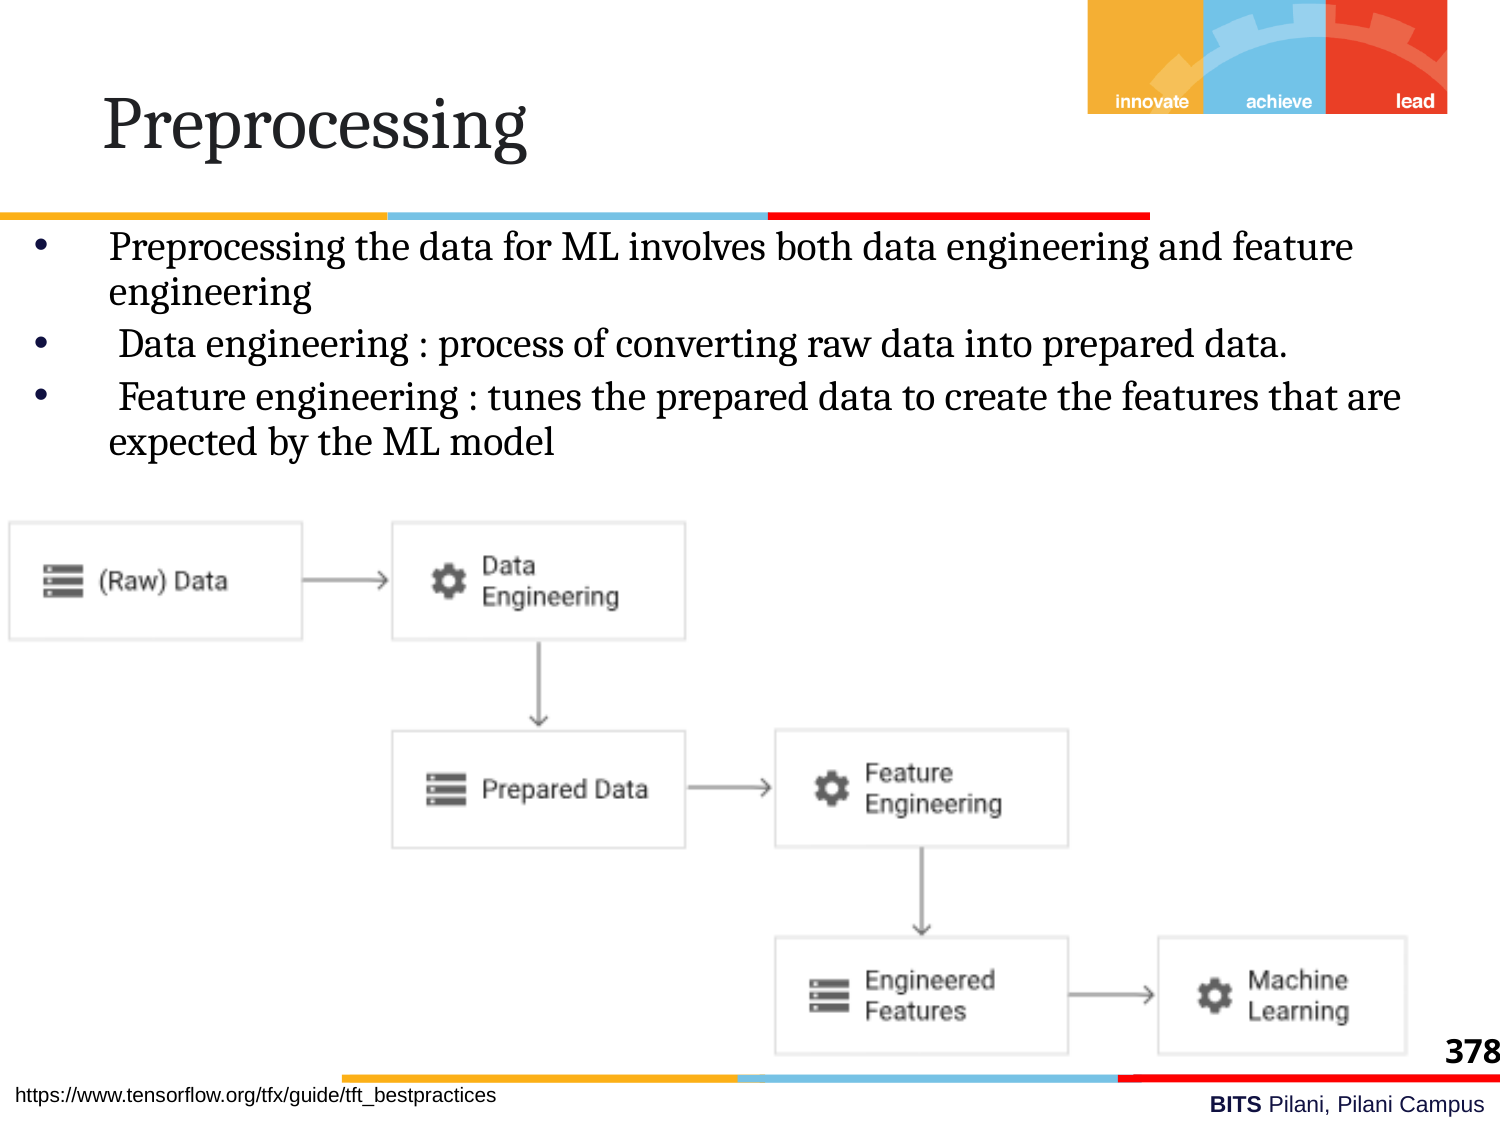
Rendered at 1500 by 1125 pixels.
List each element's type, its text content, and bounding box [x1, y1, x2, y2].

list Preprocessing [50, 24, 1088, 213]
picture [0, 499, 1434, 1069]
picture [1087, 0, 1448, 114]
text_box ‹#›8 [1433, 1022, 1500, 1076]
text_box https://www.tensorflow.org/tfx/guide/tft_bestpractices [0, 1077, 519, 1115]
text_box Preprocessing the data for ML involves both data engineering and feature engineering Data engineering : process of converting raw data into prepared data. Feature engineering : tunes the prepared data to create the features that are expected by the ML model [0, 216, 1476, 500]
